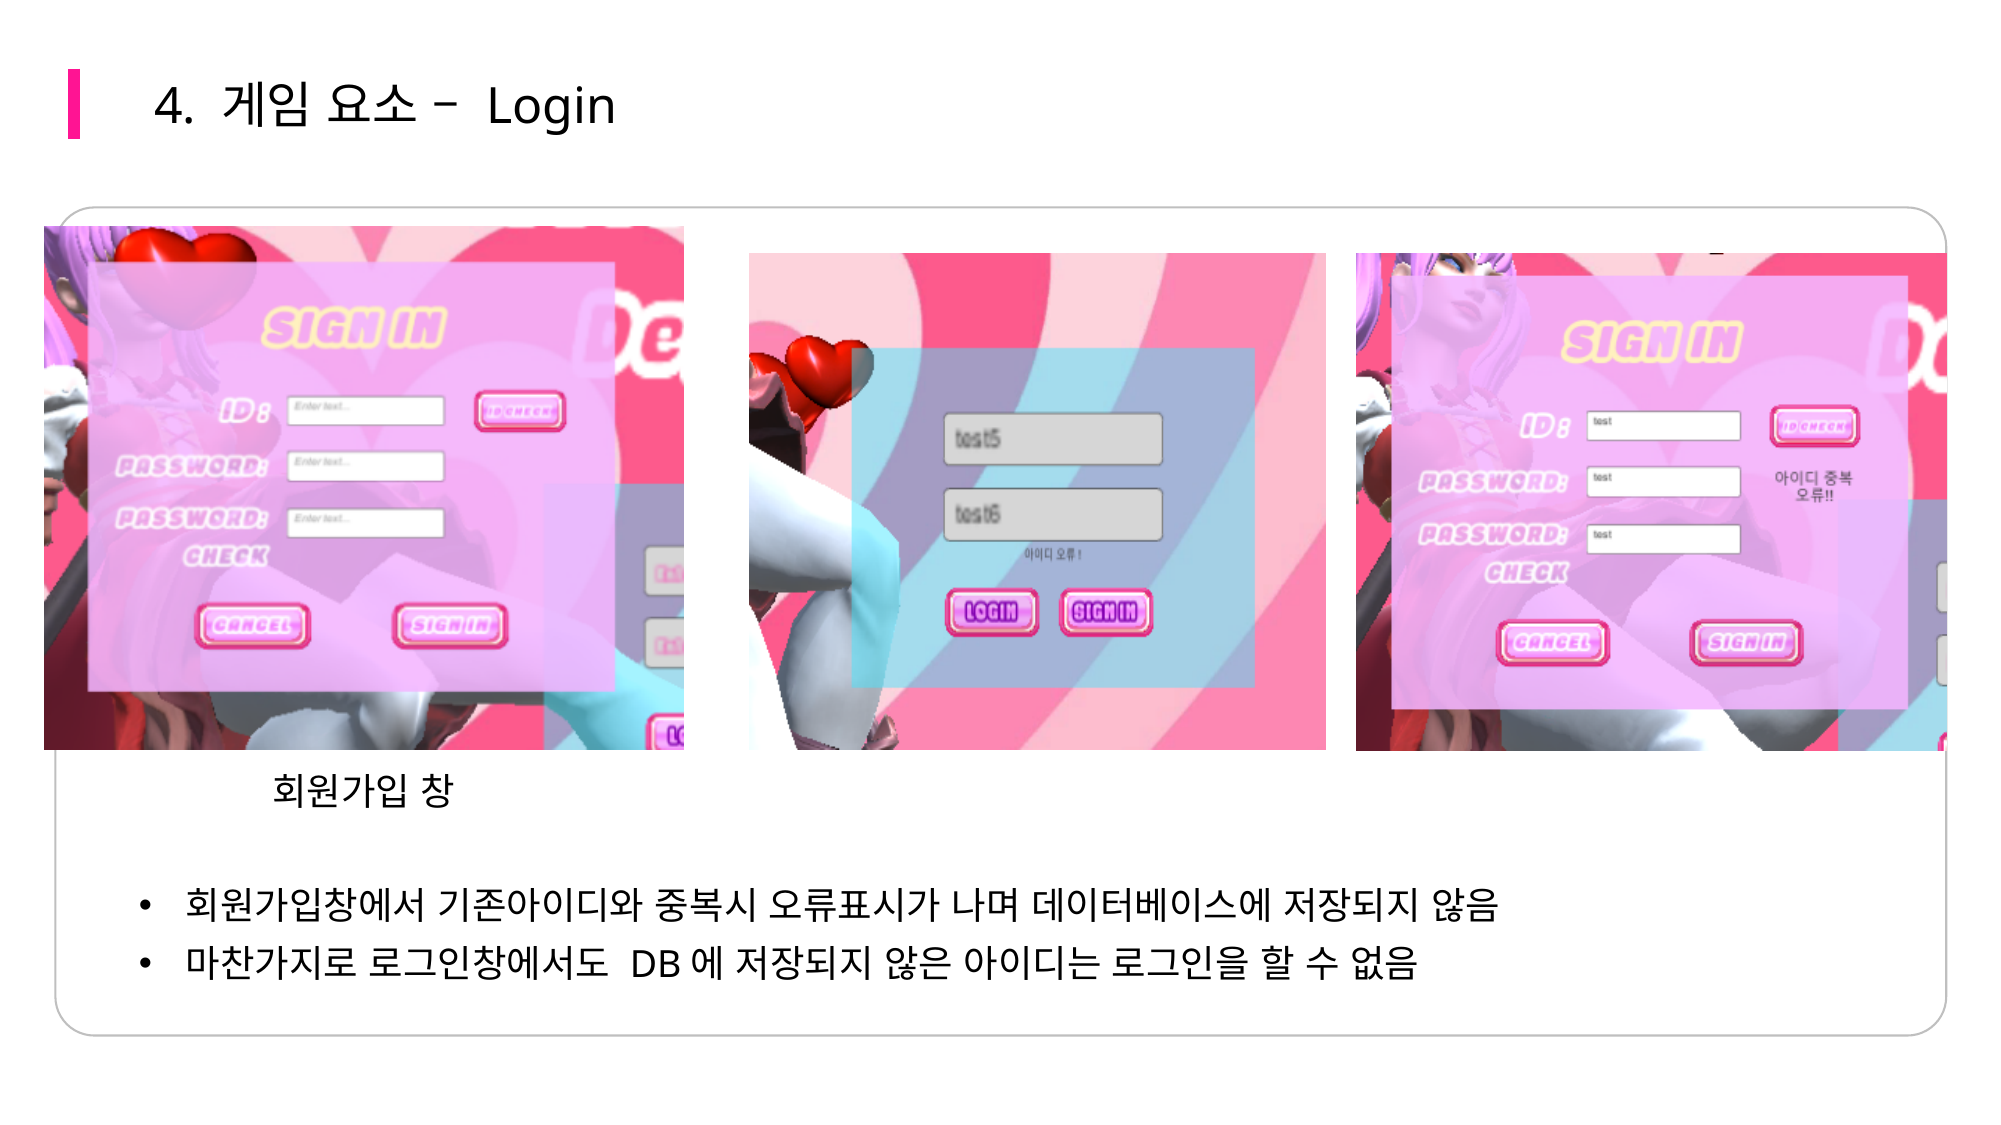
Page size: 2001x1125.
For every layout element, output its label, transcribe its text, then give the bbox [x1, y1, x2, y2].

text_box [73, 65, 684, 142]
picture [749, 253, 1326, 750]
picture [1356, 253, 1947, 751]
picture [44, 226, 684, 750]
text_box 회원가입창에서 기존아이디와 중복시 오류표시가 나며 데이터베이스에 저장되지 않음 마찬가지로 로그인창에서도 DB에 저장되지 않은 아이디는 로그인을 할 수 없음 [124, 860, 1517, 993]
text_box [54, 206, 1948, 1037]
text_box 회원가입 창 [257, 760, 471, 821]
